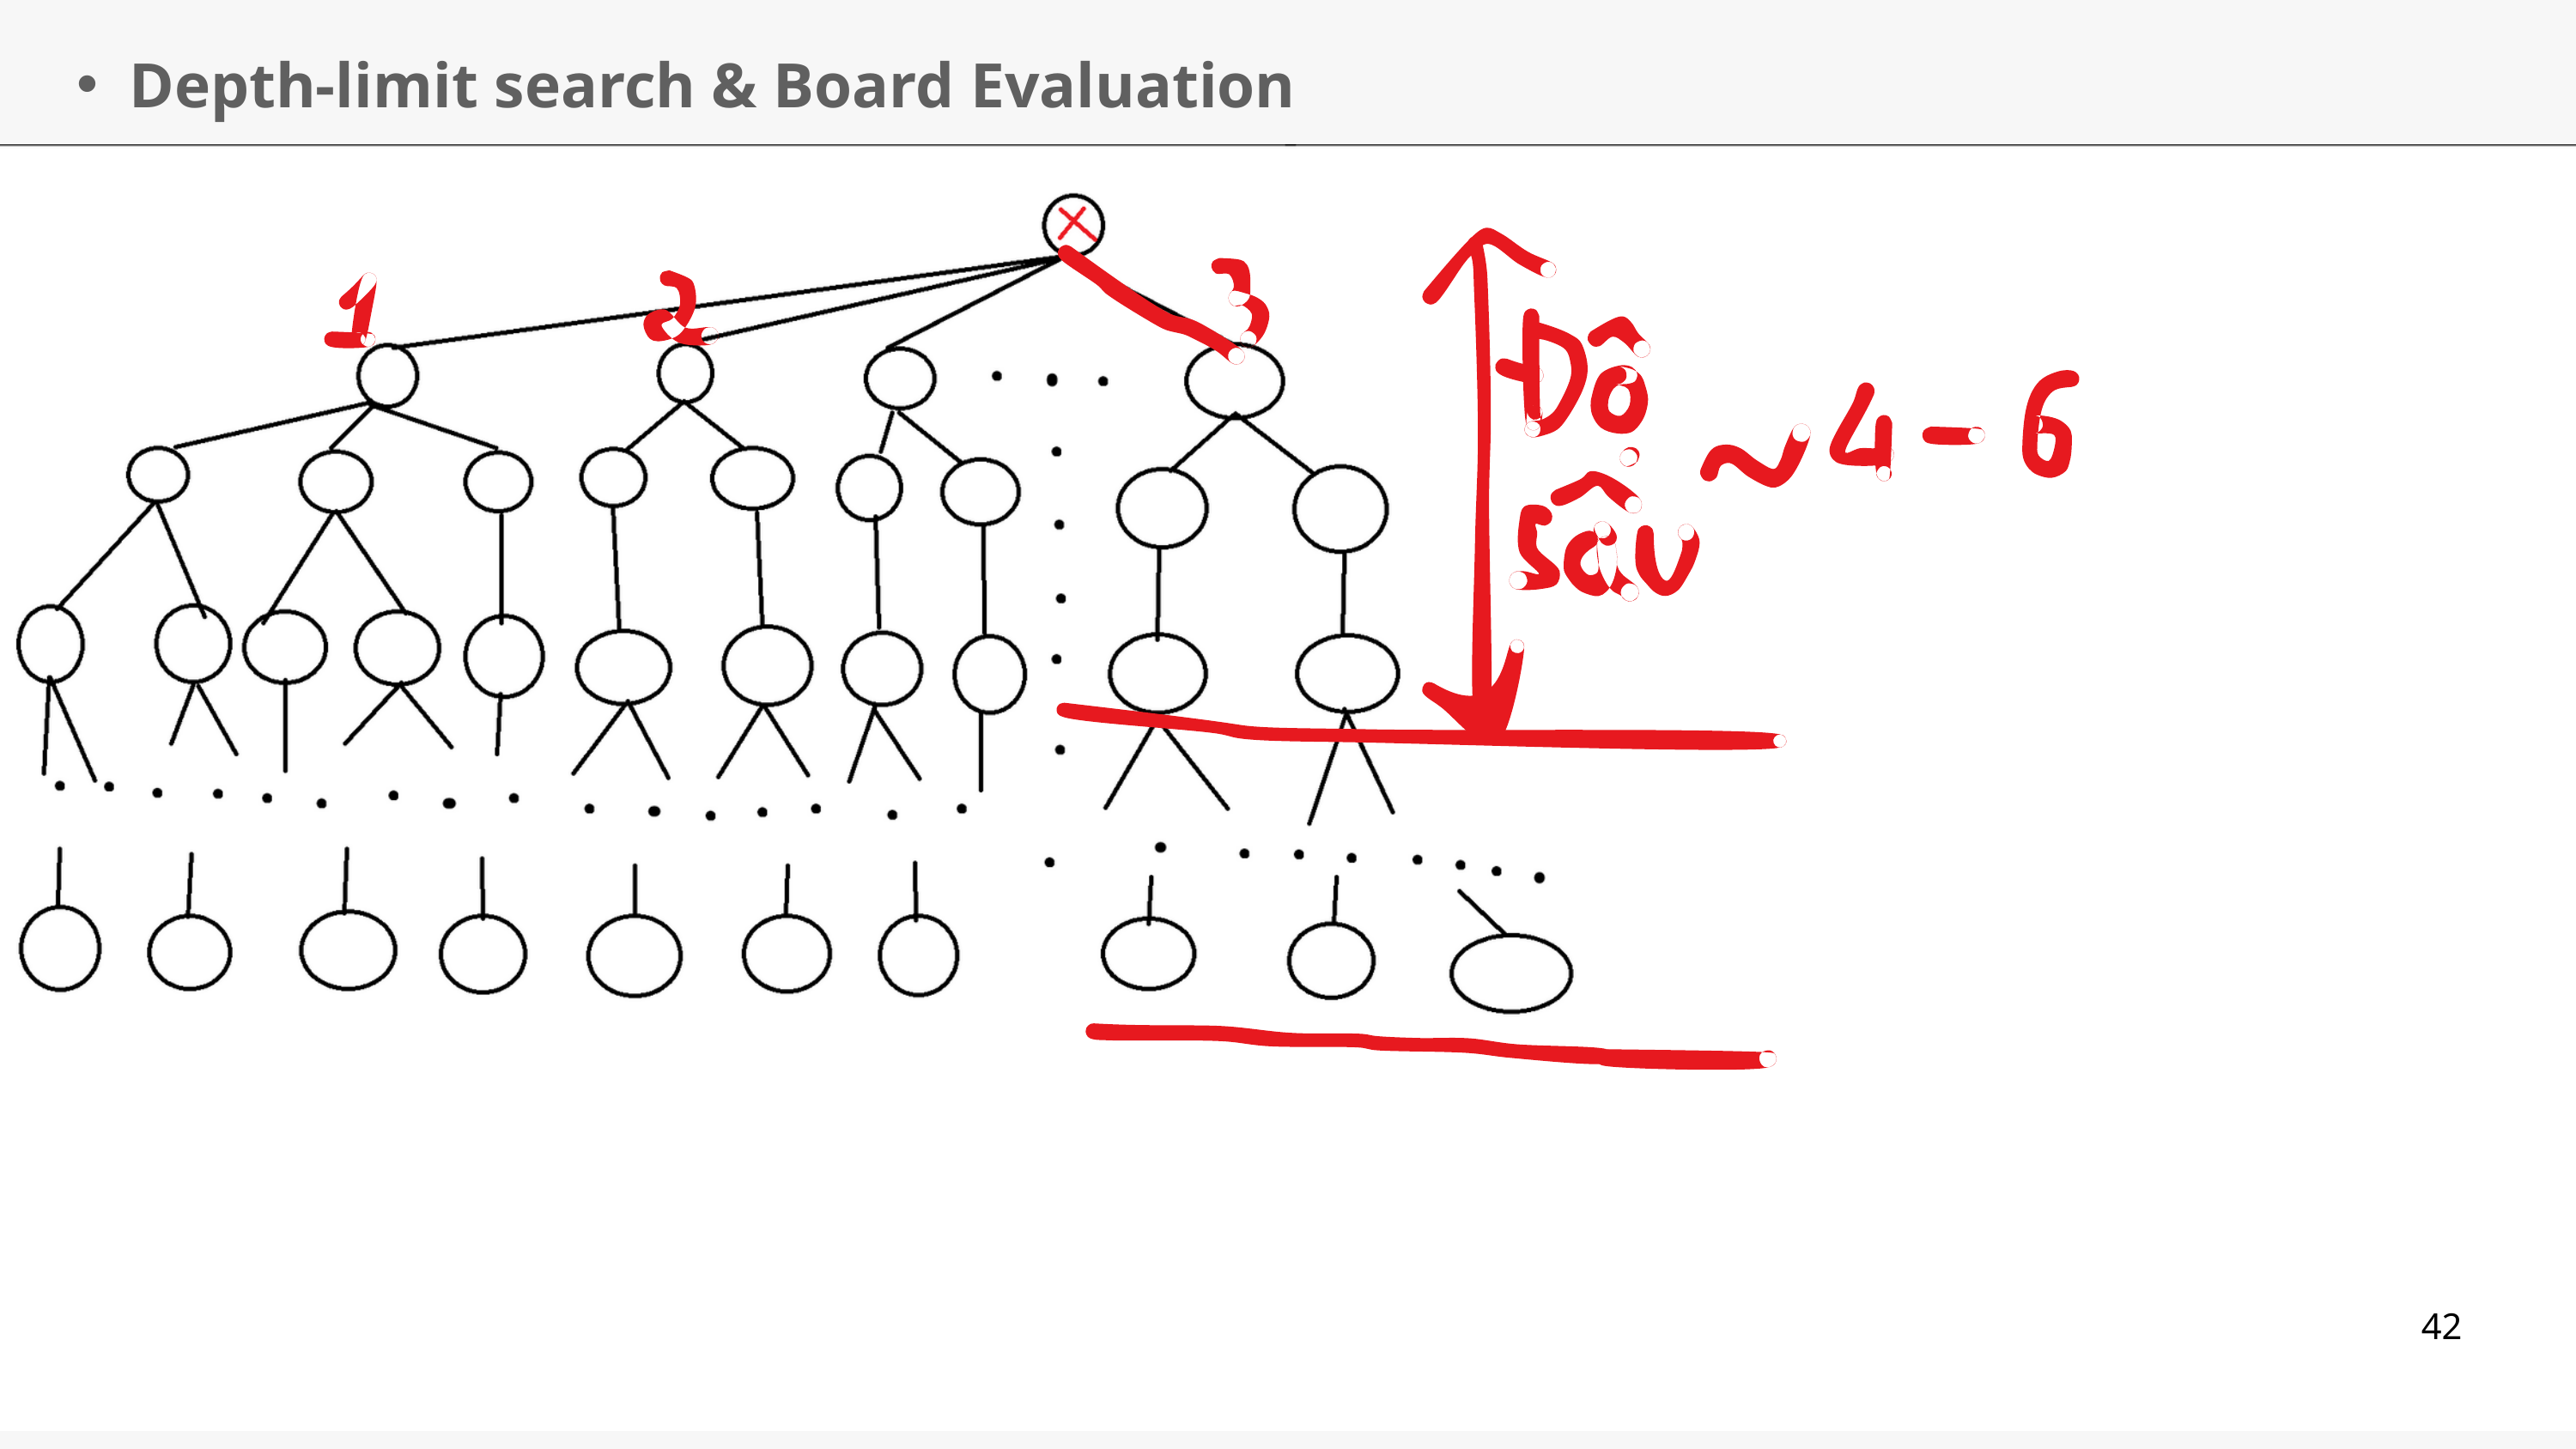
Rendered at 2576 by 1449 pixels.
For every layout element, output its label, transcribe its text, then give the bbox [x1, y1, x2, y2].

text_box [1255, 252, 1275, 354]
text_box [333, 267, 383, 326]
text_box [1052, 239, 1250, 370]
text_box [1519, 316, 1581, 443]
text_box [1870, 409, 1899, 488]
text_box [1462, 318, 1497, 632]
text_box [1490, 353, 1549, 390]
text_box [1588, 515, 1623, 552]
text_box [1824, 377, 1900, 471]
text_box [1582, 311, 1656, 363]
text_box [0, 144, 2576, 1431]
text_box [1630, 518, 1705, 602]
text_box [1051, 697, 1792, 754]
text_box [1517, 303, 1548, 317]
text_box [1917, 421, 1991, 450]
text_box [1504, 500, 1554, 595]
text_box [2016, 365, 2086, 484]
text_box Depth-limit search & Board Evaluation [24, 27, 1426, 121]
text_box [1079, 1017, 1620, 1070]
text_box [1614, 441, 1646, 464]
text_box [637, 264, 725, 351]
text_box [1590, 1043, 1783, 1074]
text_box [1584, 370, 1654, 440]
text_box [1416, 221, 1562, 311]
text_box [1416, 634, 1530, 695]
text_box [1694, 418, 1817, 494]
text_box 42 [2421, 1296, 2463, 1348]
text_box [319, 325, 381, 353]
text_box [1558, 525, 1633, 608]
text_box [1545, 465, 1648, 519]
